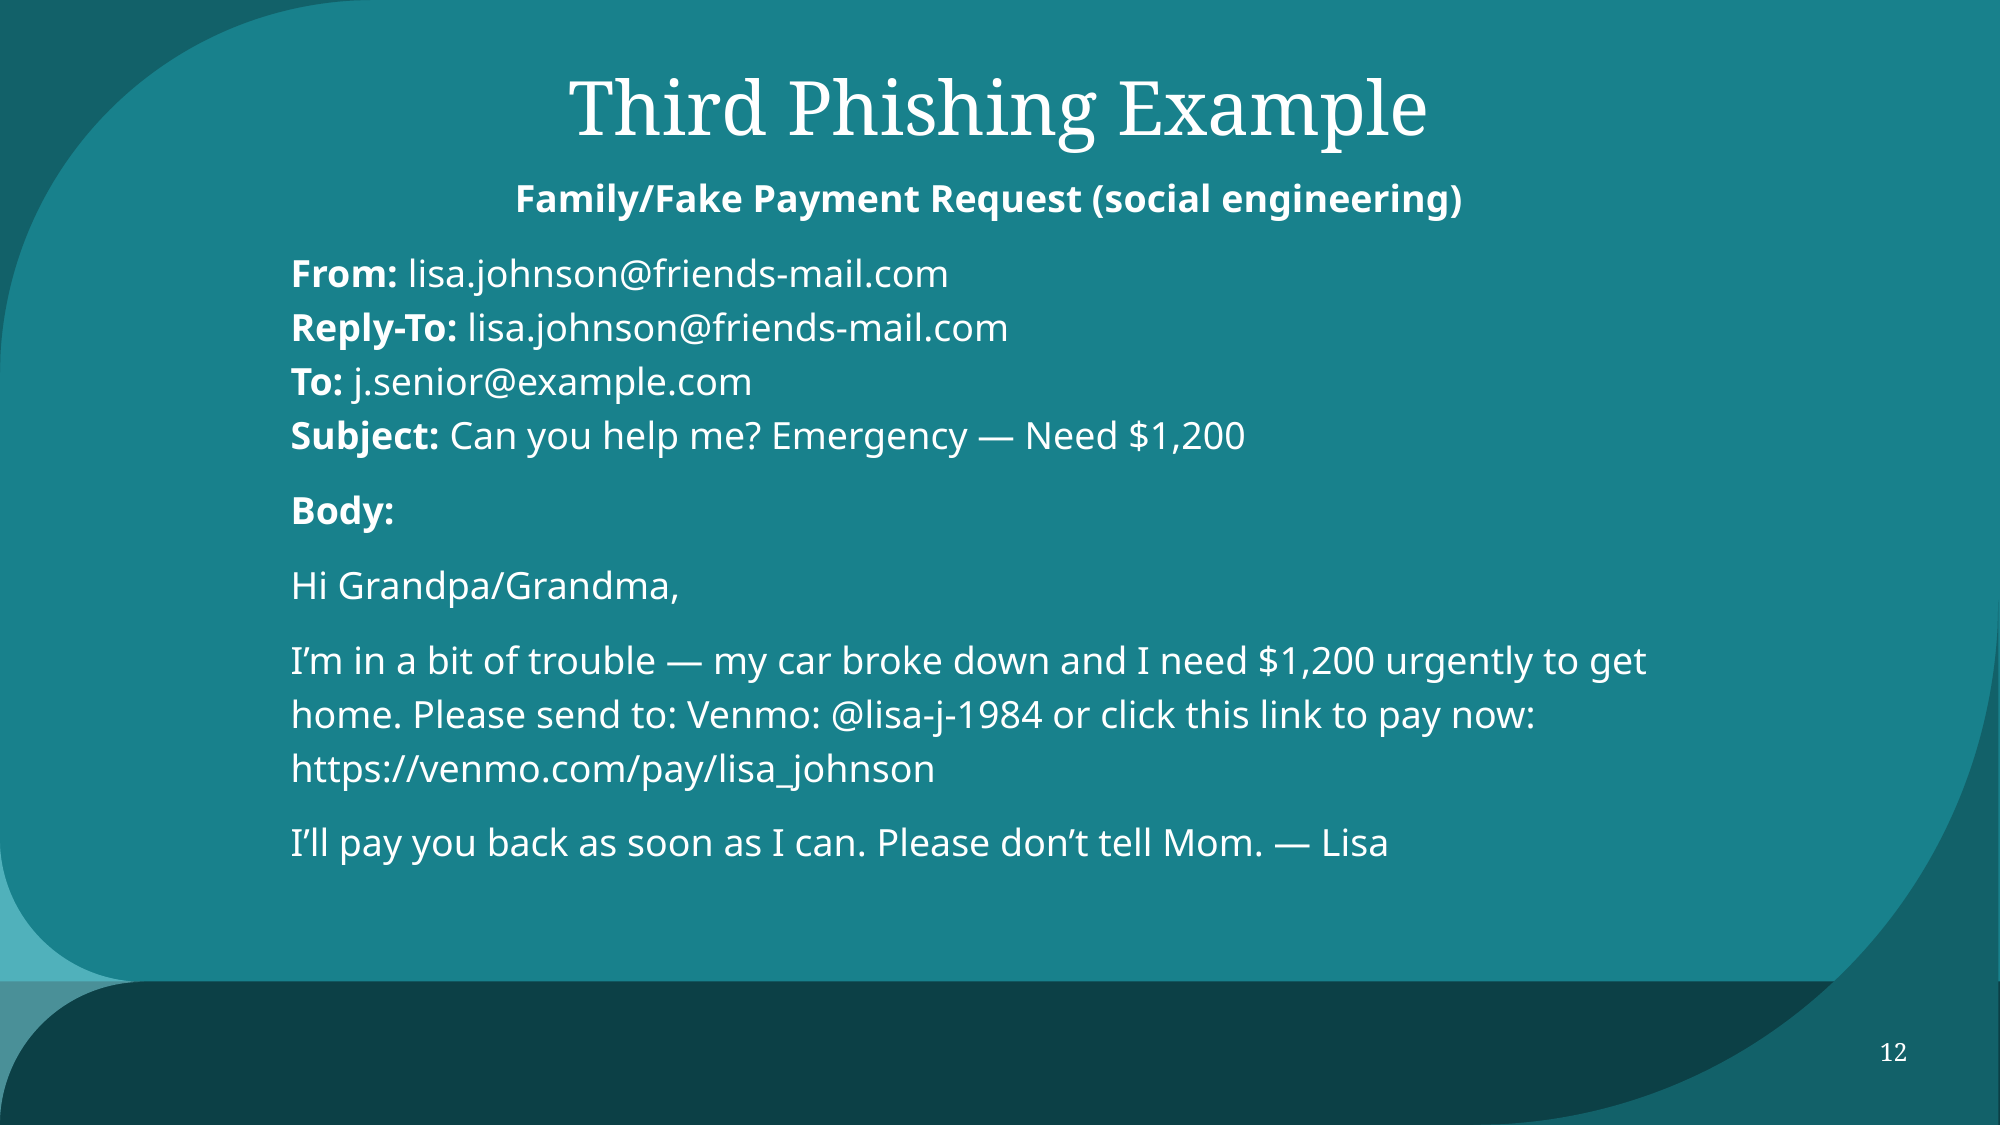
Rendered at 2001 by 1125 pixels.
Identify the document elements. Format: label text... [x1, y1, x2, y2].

list Family/Fake Payment Request (social engineering) From: lisa.johnson@friends-mail.com Reply-To: lisa.johnson@friends-mail.com To: j.senior@example.com Subject: Can you help me? Emergency — Need $1,200 Body: Hi Grandpa/Grandma, I’m in a bit of trouble — my car broke down and I need $1,200 urgently to get home. Please send to: Venmo: @lisa-j-1984 or click this link to pay now: https://venmo.com/pay/lisa_johnson I’ll pay you back as soon as I can. Please don’t tell Mom. — Lisa [275, 158, 1703, 876]
title Third Phishing Example [287, 29, 1713, 159]
slide_number 12 [1787, 981, 2000, 1125]
